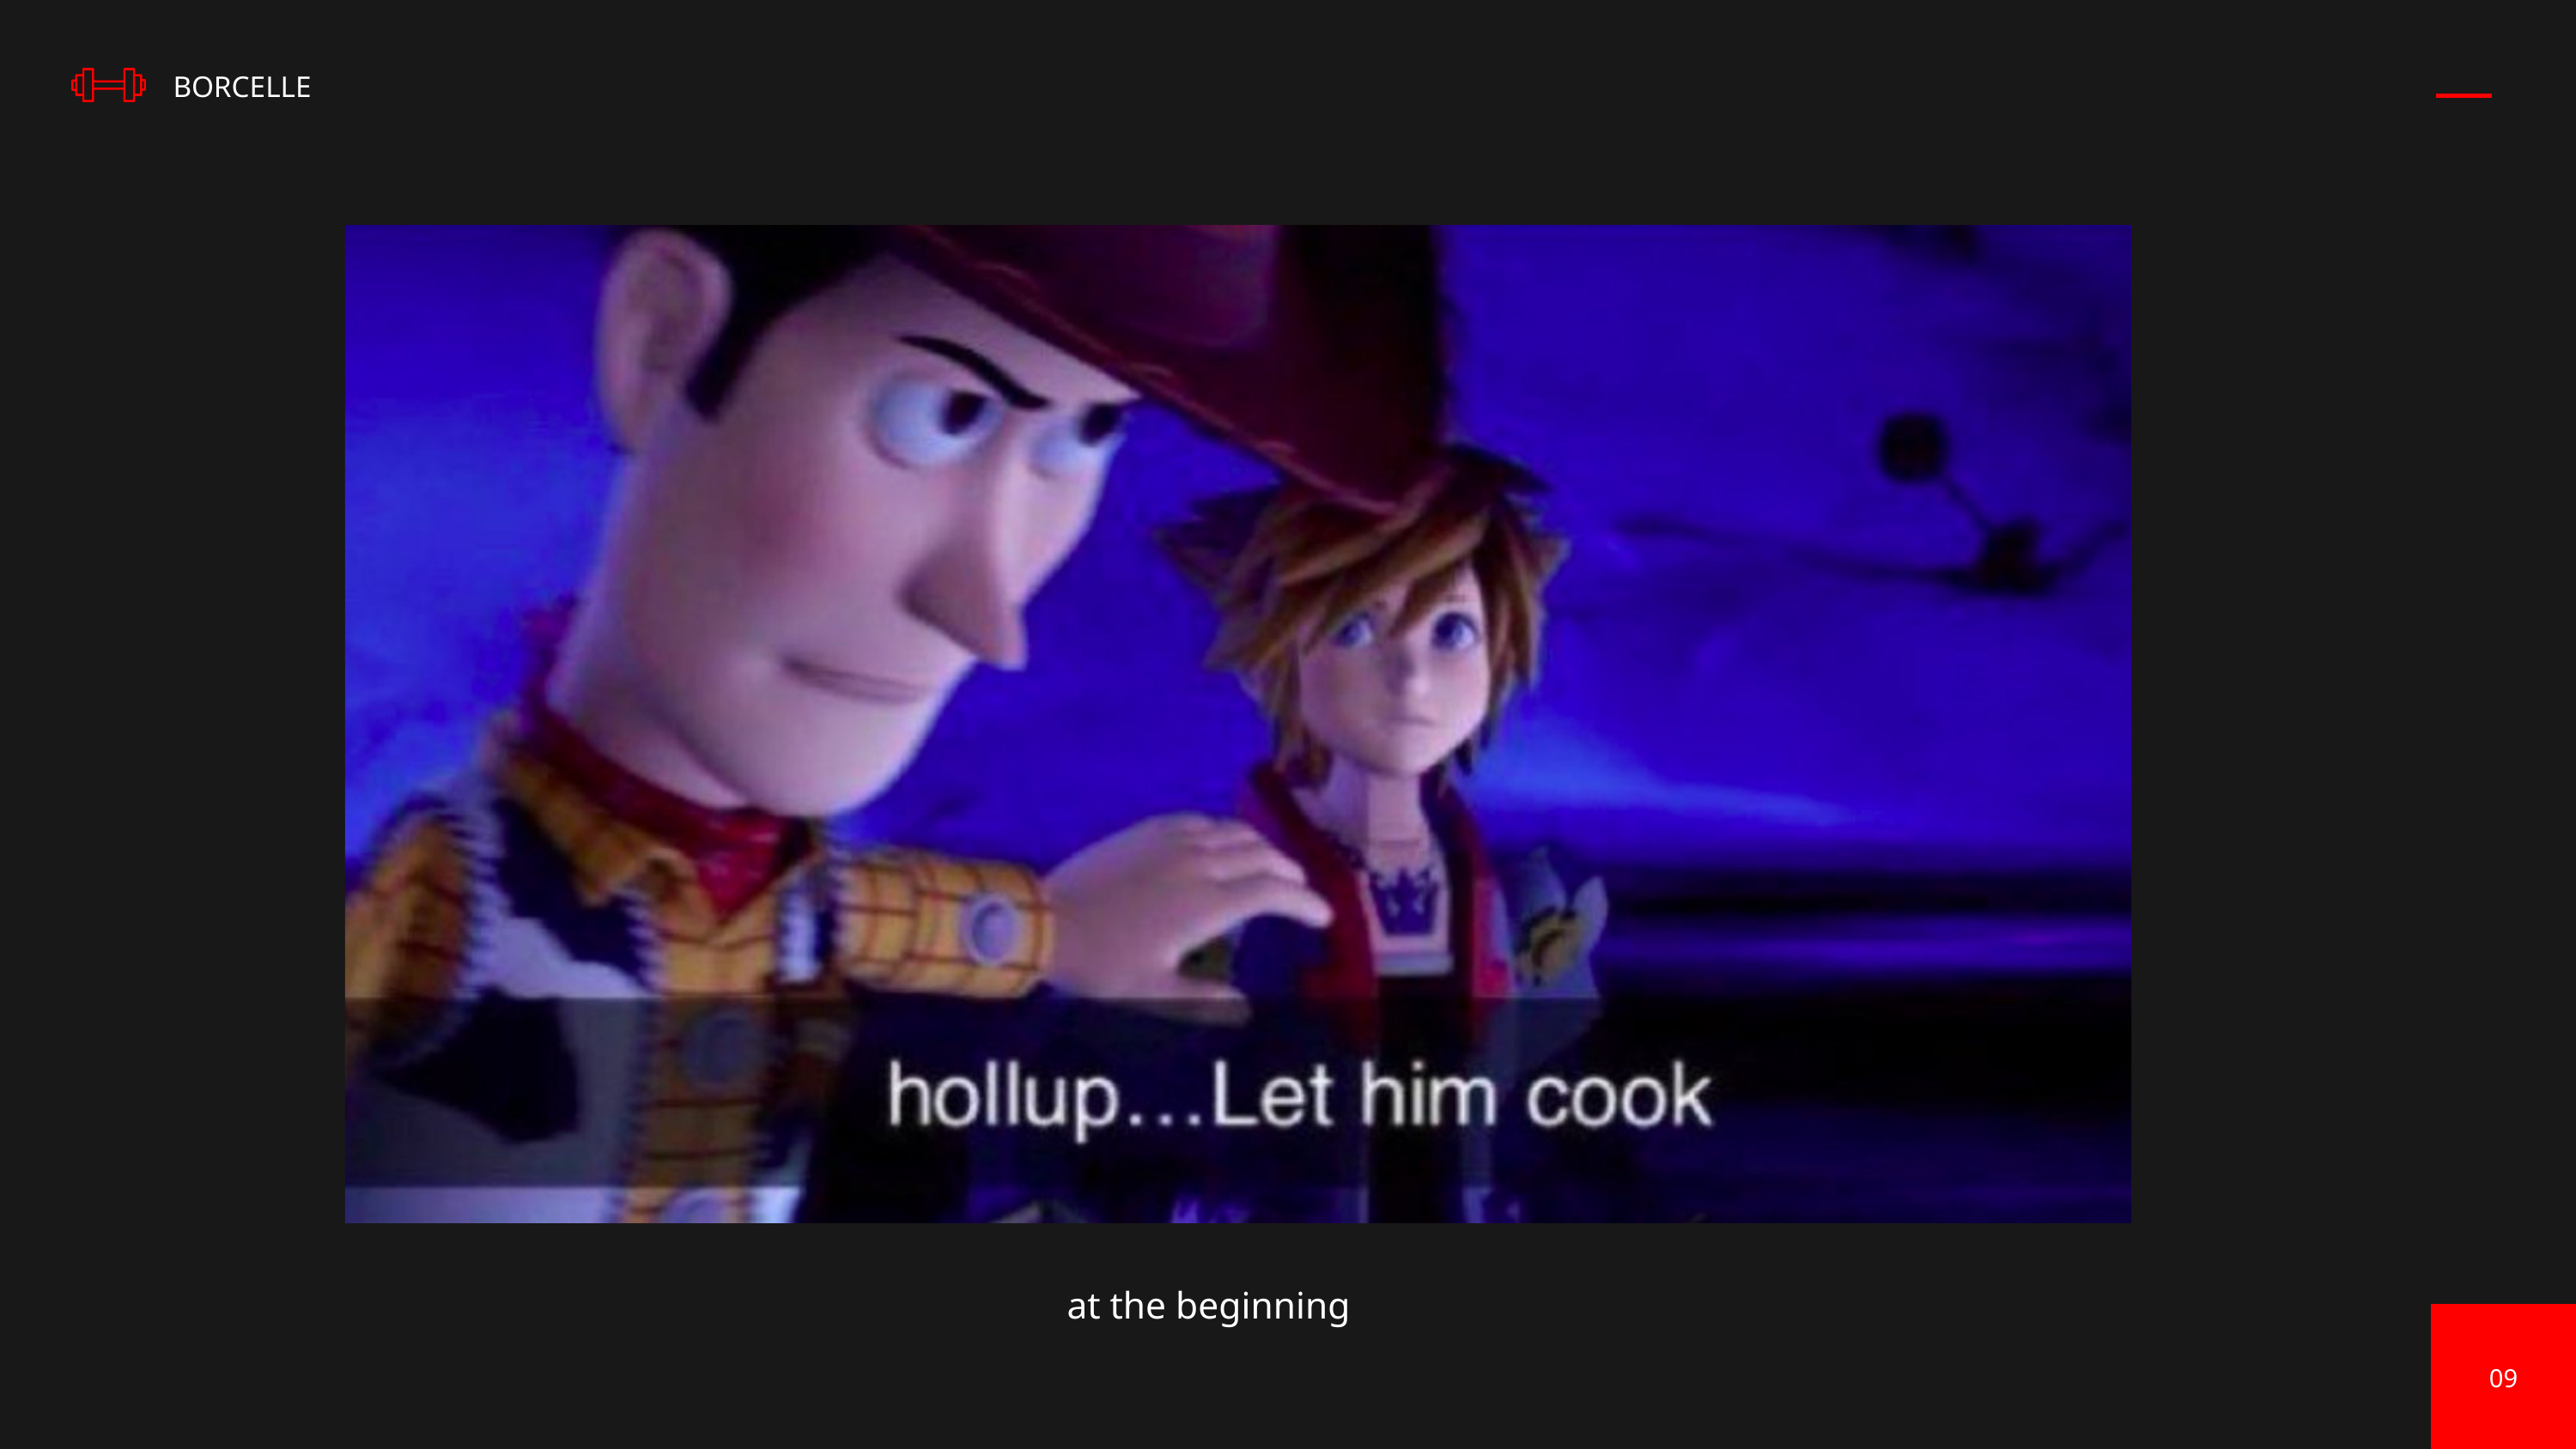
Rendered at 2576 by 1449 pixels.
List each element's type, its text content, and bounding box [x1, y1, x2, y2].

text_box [2435, 93, 2493, 99]
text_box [2430, 1303, 2576, 1449]
text_box [70, 68, 146, 102]
text_box BORCELLE [173, 63, 345, 104]
text_box [344, 225, 2132, 1223]
text_box at the beginning [1066, 1275, 1605, 1327]
